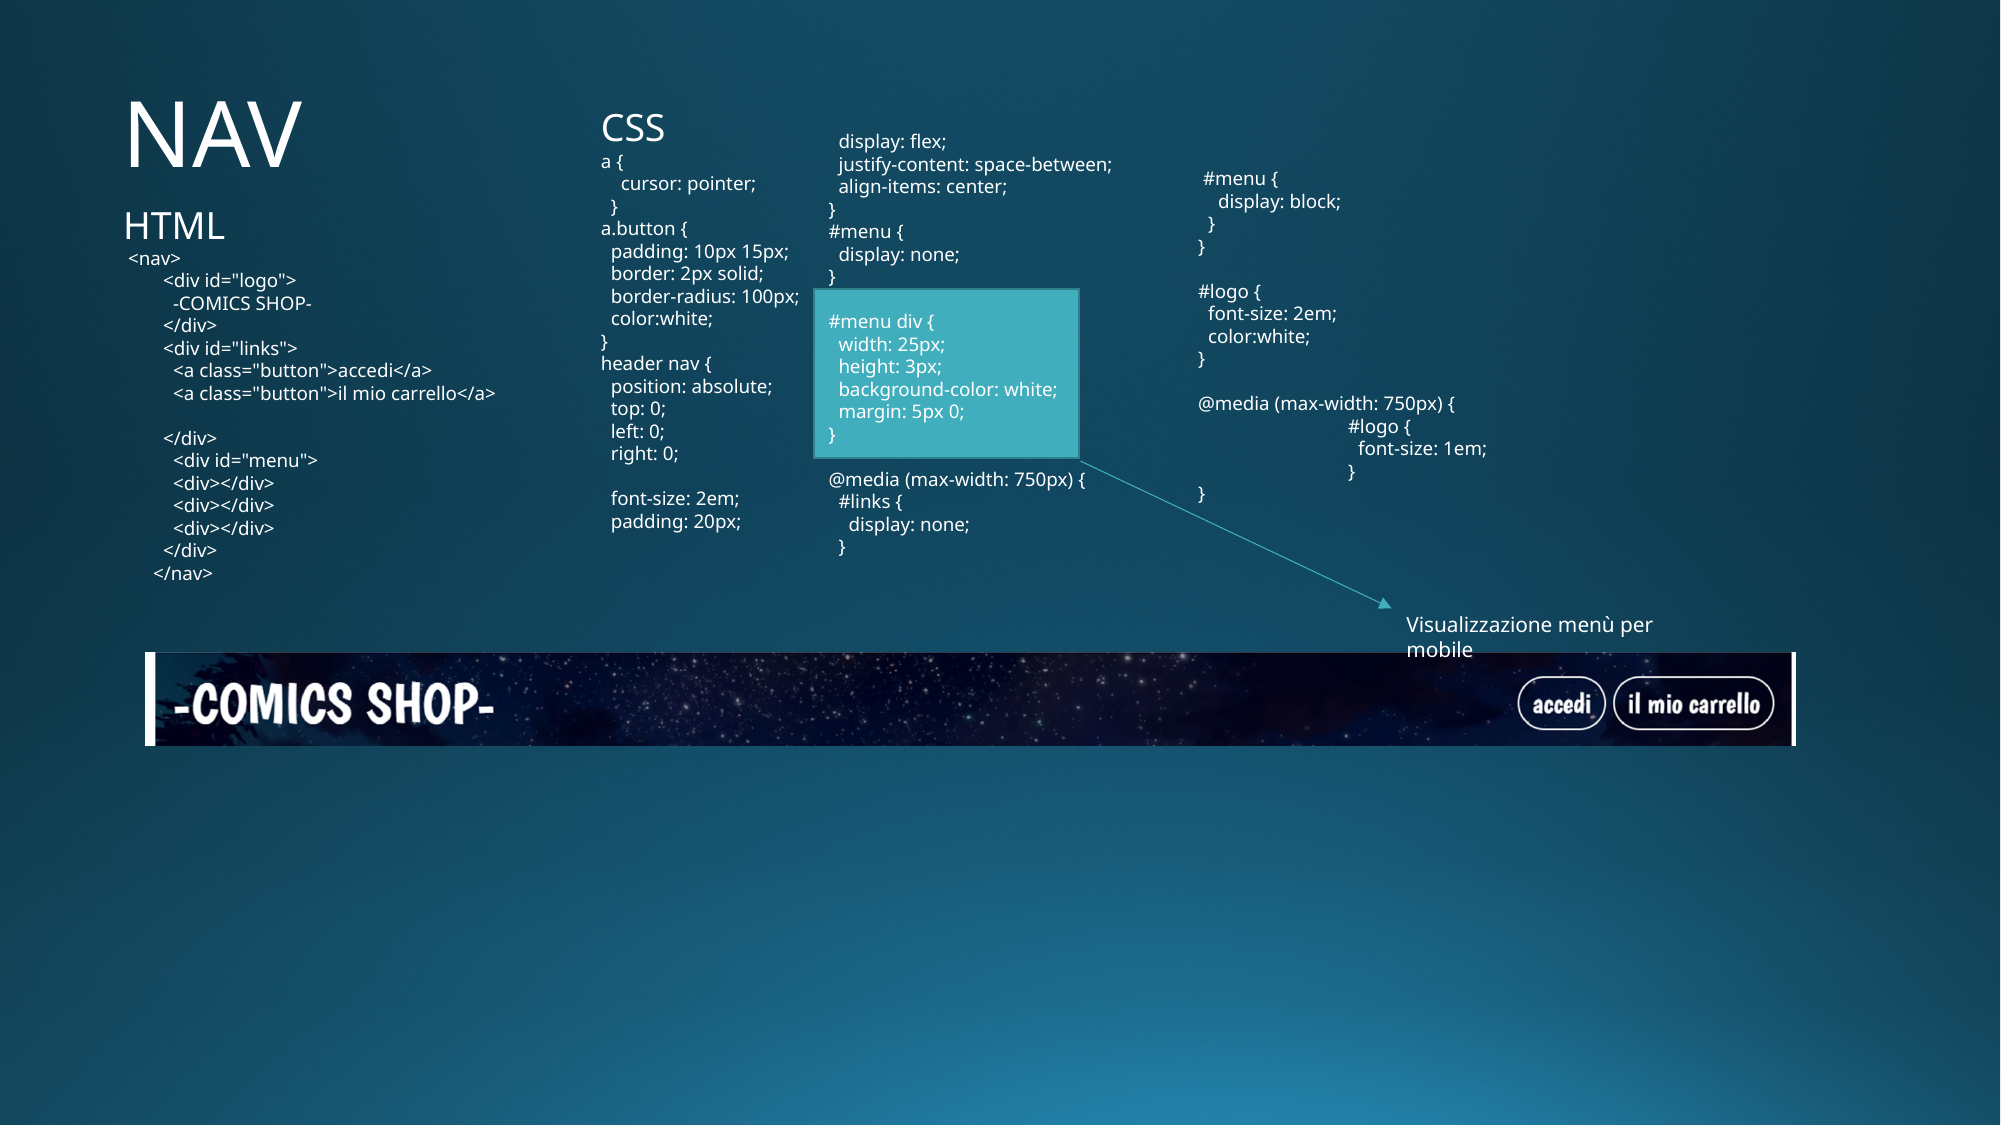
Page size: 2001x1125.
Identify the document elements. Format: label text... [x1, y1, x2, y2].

text_box CSS a { cursor: pointer; } a.button { padding: 10px 15px; border: 2px solid; border-radius: 100px; color:white; } header nav { position: absolute; top: 0; left: 0; right: 0; font-size: 2em; padding: 20px; [586, 97, 1268, 540]
text_box #menu { display: block; } } #logo { font-size: 2em; color:white; } @media (max-width: 750px) { #logo { font-size: 1em; } } [1183, 159, 1891, 512]
text_box NAV [108, 67, 1118, 193]
text_box display: flex; justify-content: space-between; align-items: center; } #menu { display: none; } #menu div { width: 25px; height: 3px; background-color: white; margin: 5px 0; } @media (max-width: 750px) { #links { display: none; } [813, 100, 1460, 633]
picture [0, 0, 2001, 1125]
text_box HTML <nav> <div id="logo"> -COMICS SHOP- </div> <div id="links"> <a class="button">accedi</a> <a class="button">il mio carrello</a> </div> <div id="menu"> <div></div> <div></div> <div></div> </div> </nav> [108, 194, 781, 592]
text_box Visualizzazione menù per mobile [1391, 604, 1741, 652]
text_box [1080, 461, 1392, 609]
